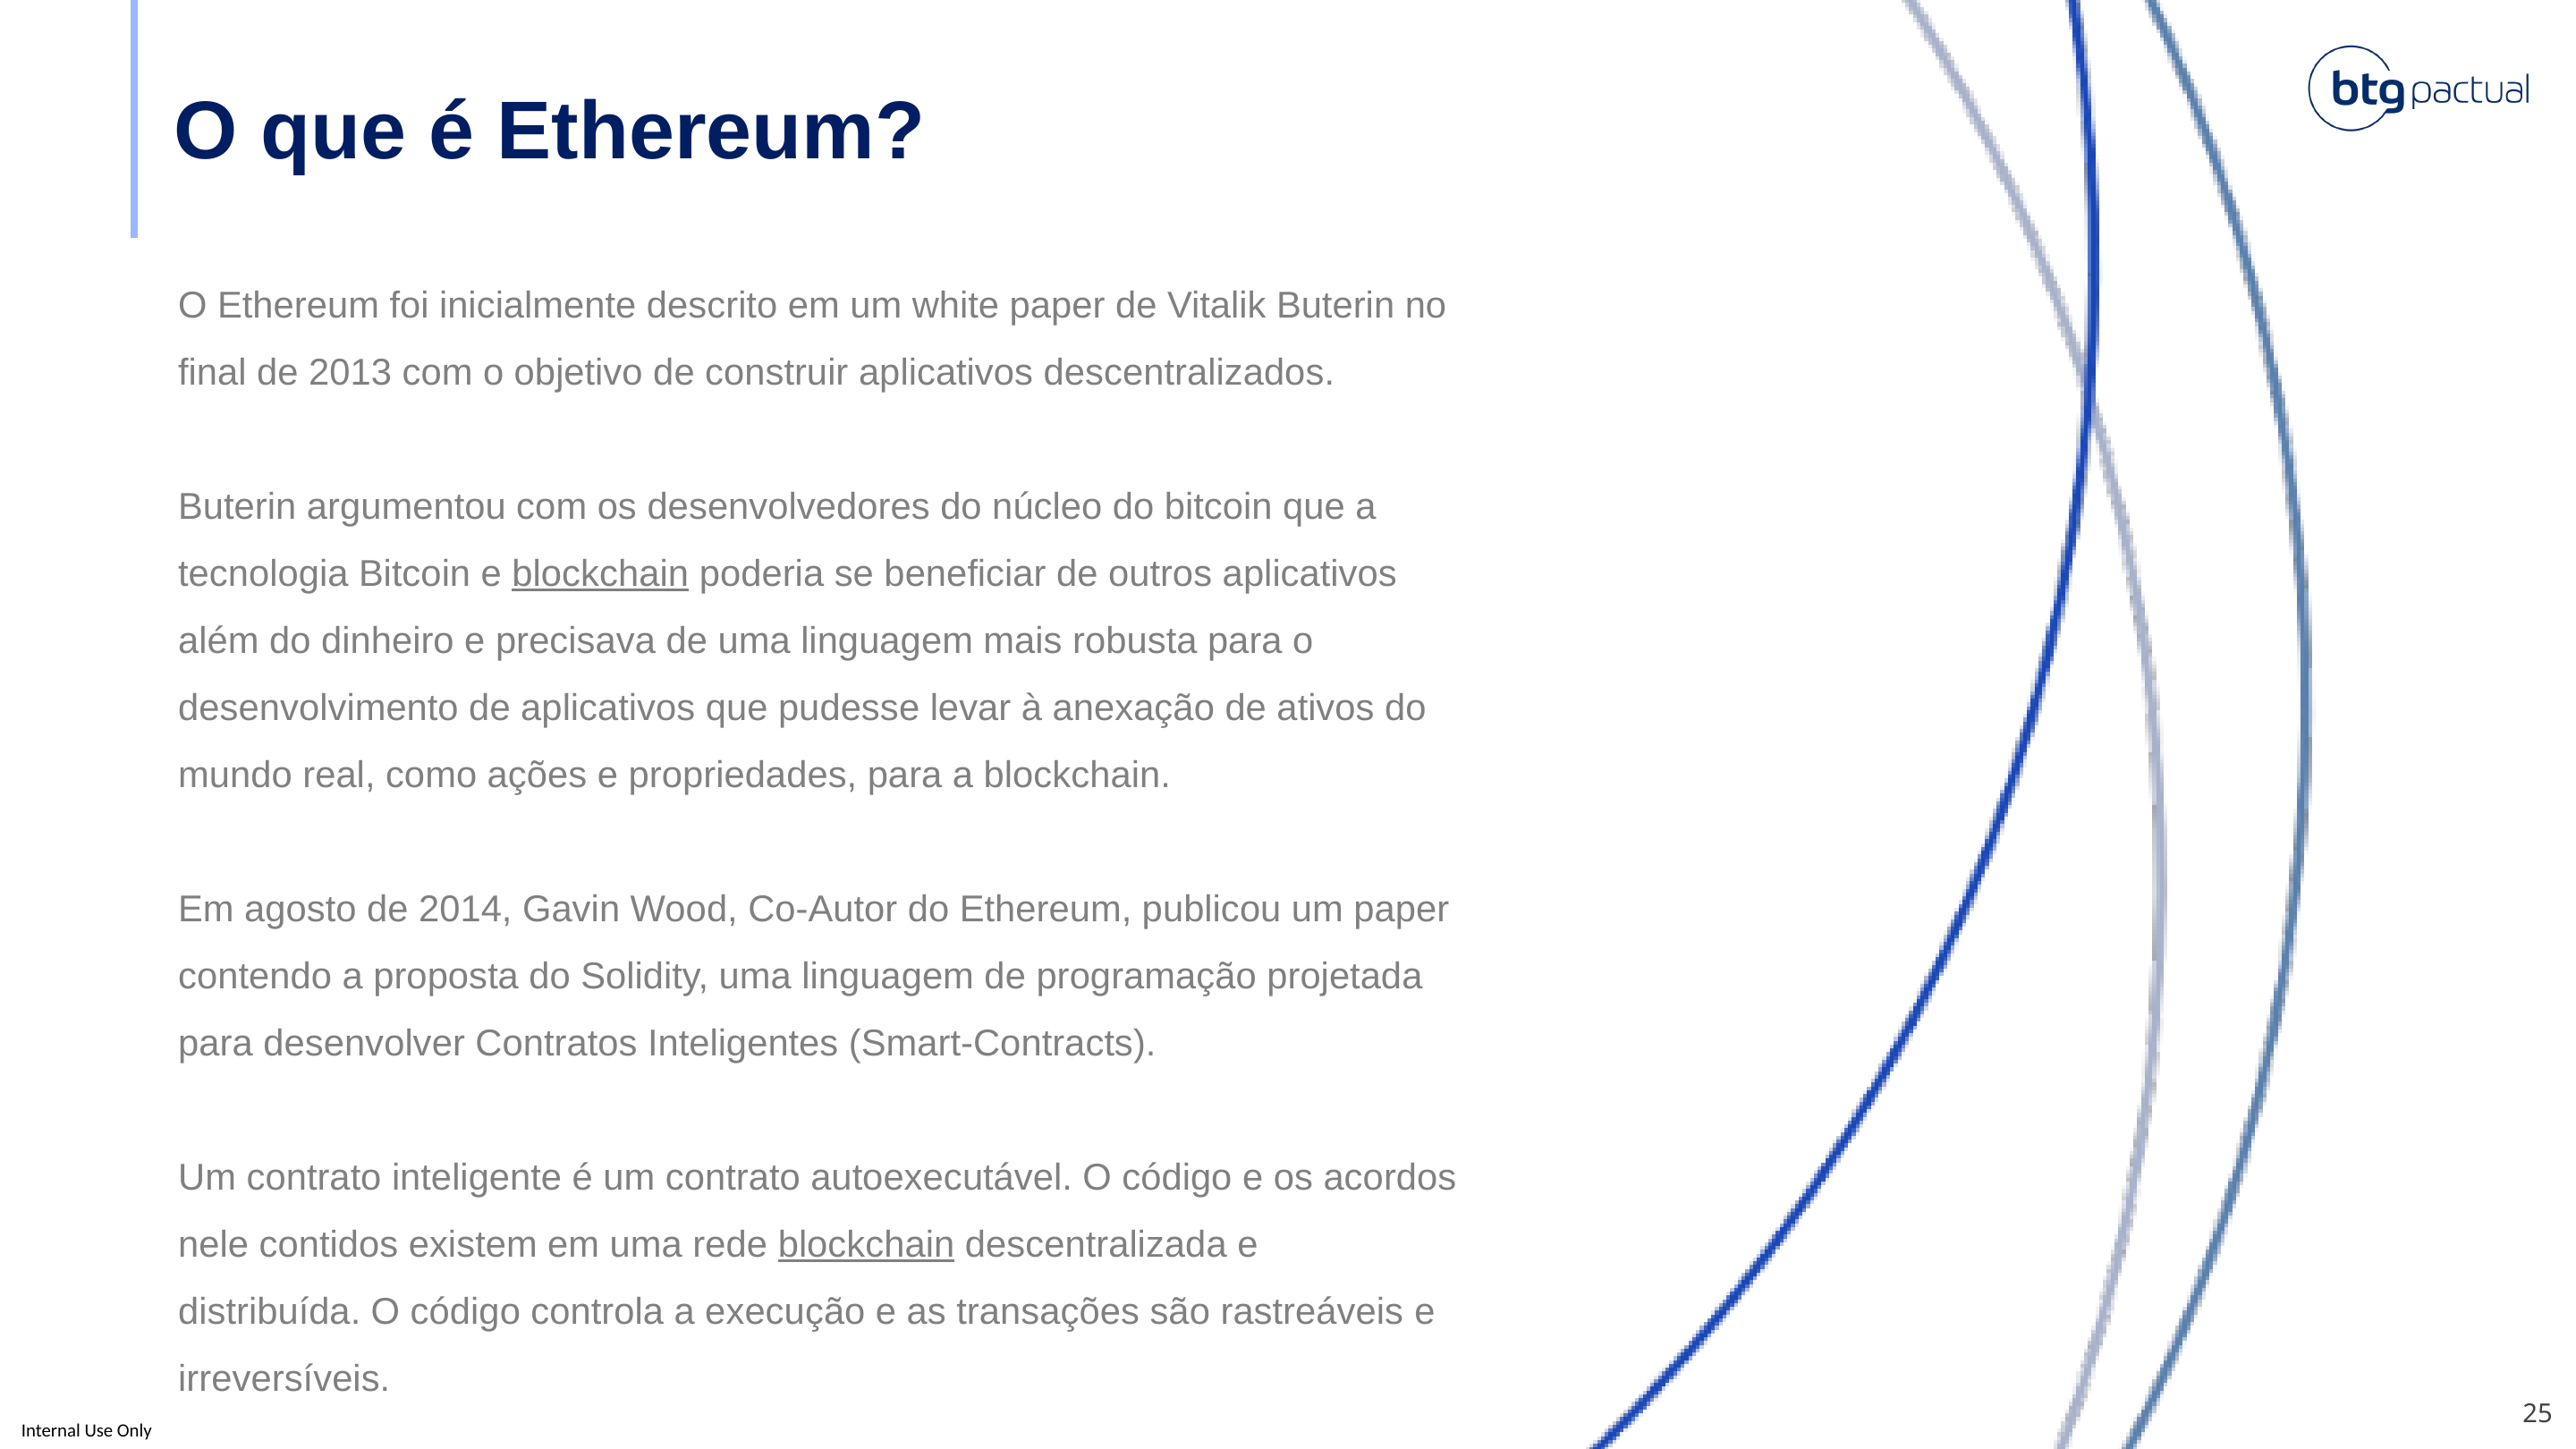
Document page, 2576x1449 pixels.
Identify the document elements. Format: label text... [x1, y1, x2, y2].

text_box O Ethereum foi inicialmente descrito em um white paper de Vitalik Buterin no final de 2013 com o objetivo de construir aplicativos descentralizados. Buterin argumentou com os desenvolvedores do núcleo do bitcoin que a tecnologia Bitcoin e blockchain poderia se beneficiar de outros aplicativos além do dinheiro e precisava de uma linguagem mais robusta para o desenvolvimento de aplicativos que pudesse levar à anexação de ativos do mundo real, como ações e propriedades, para a blockchain. Em agosto de 2014, Gavin Wood, Co-Autor do Ethereum, publicou um paper contendo a proposta do Solidity, uma linguagem de programação projetada para desenvolver Contratos Inteligentes (Smart-Contracts). Um contrato inteligente é um contrato autoexecutável. O código e os acordos nele contidos existem em uma rede blockchain descentralizada e distribuída. O código controla a execução e as transações são rastreáveis ​​e irreversíveis. [165, 251, 1476, 1449]
picture [1579, 0, 2531, 1449]
list O que é Ethereum? [160, 69, 1574, 182]
